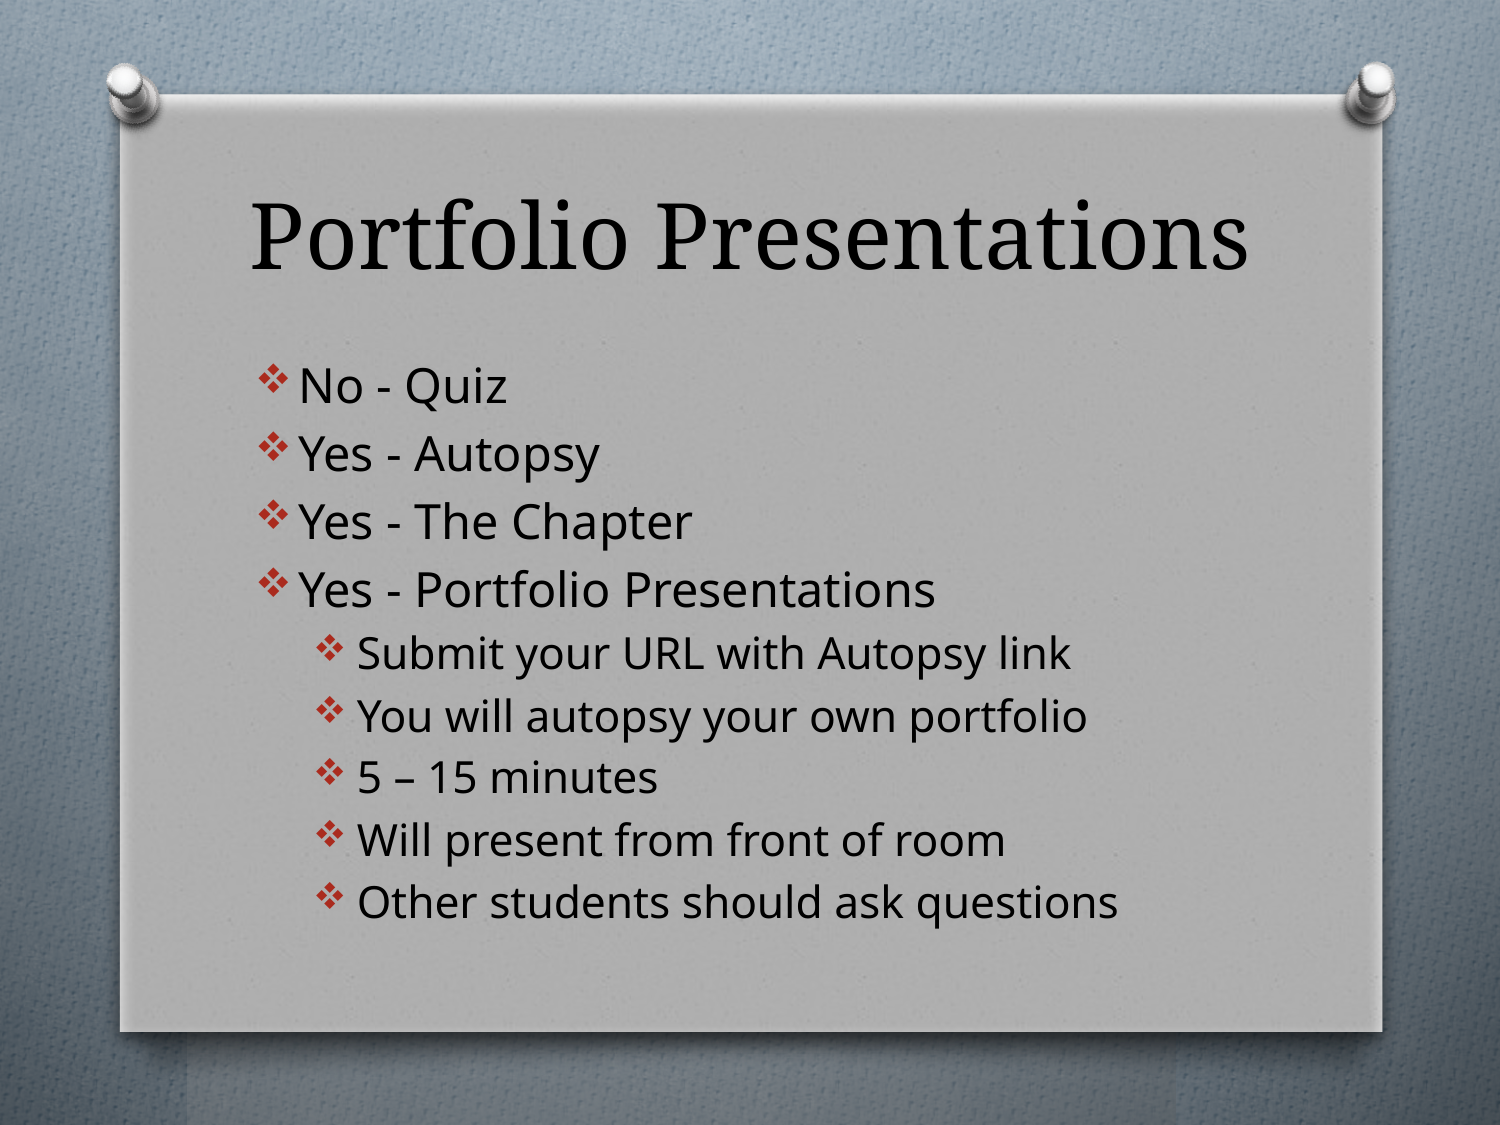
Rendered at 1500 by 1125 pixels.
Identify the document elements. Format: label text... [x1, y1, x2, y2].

picture [1317, 35, 1439, 156]
title Portfolio Presentations [179, 134, 1323, 332]
list No - Quiz Yes - Autopsy Yes - The Chapter Yes - Portfolio Presentations Submit your URL with Autopsy link You will autopsy your own portfolio 5 – 15 minutes Will present from front of room Other students should ask questions [240, 347, 1257, 939]
picture [75, 29, 198, 153]
